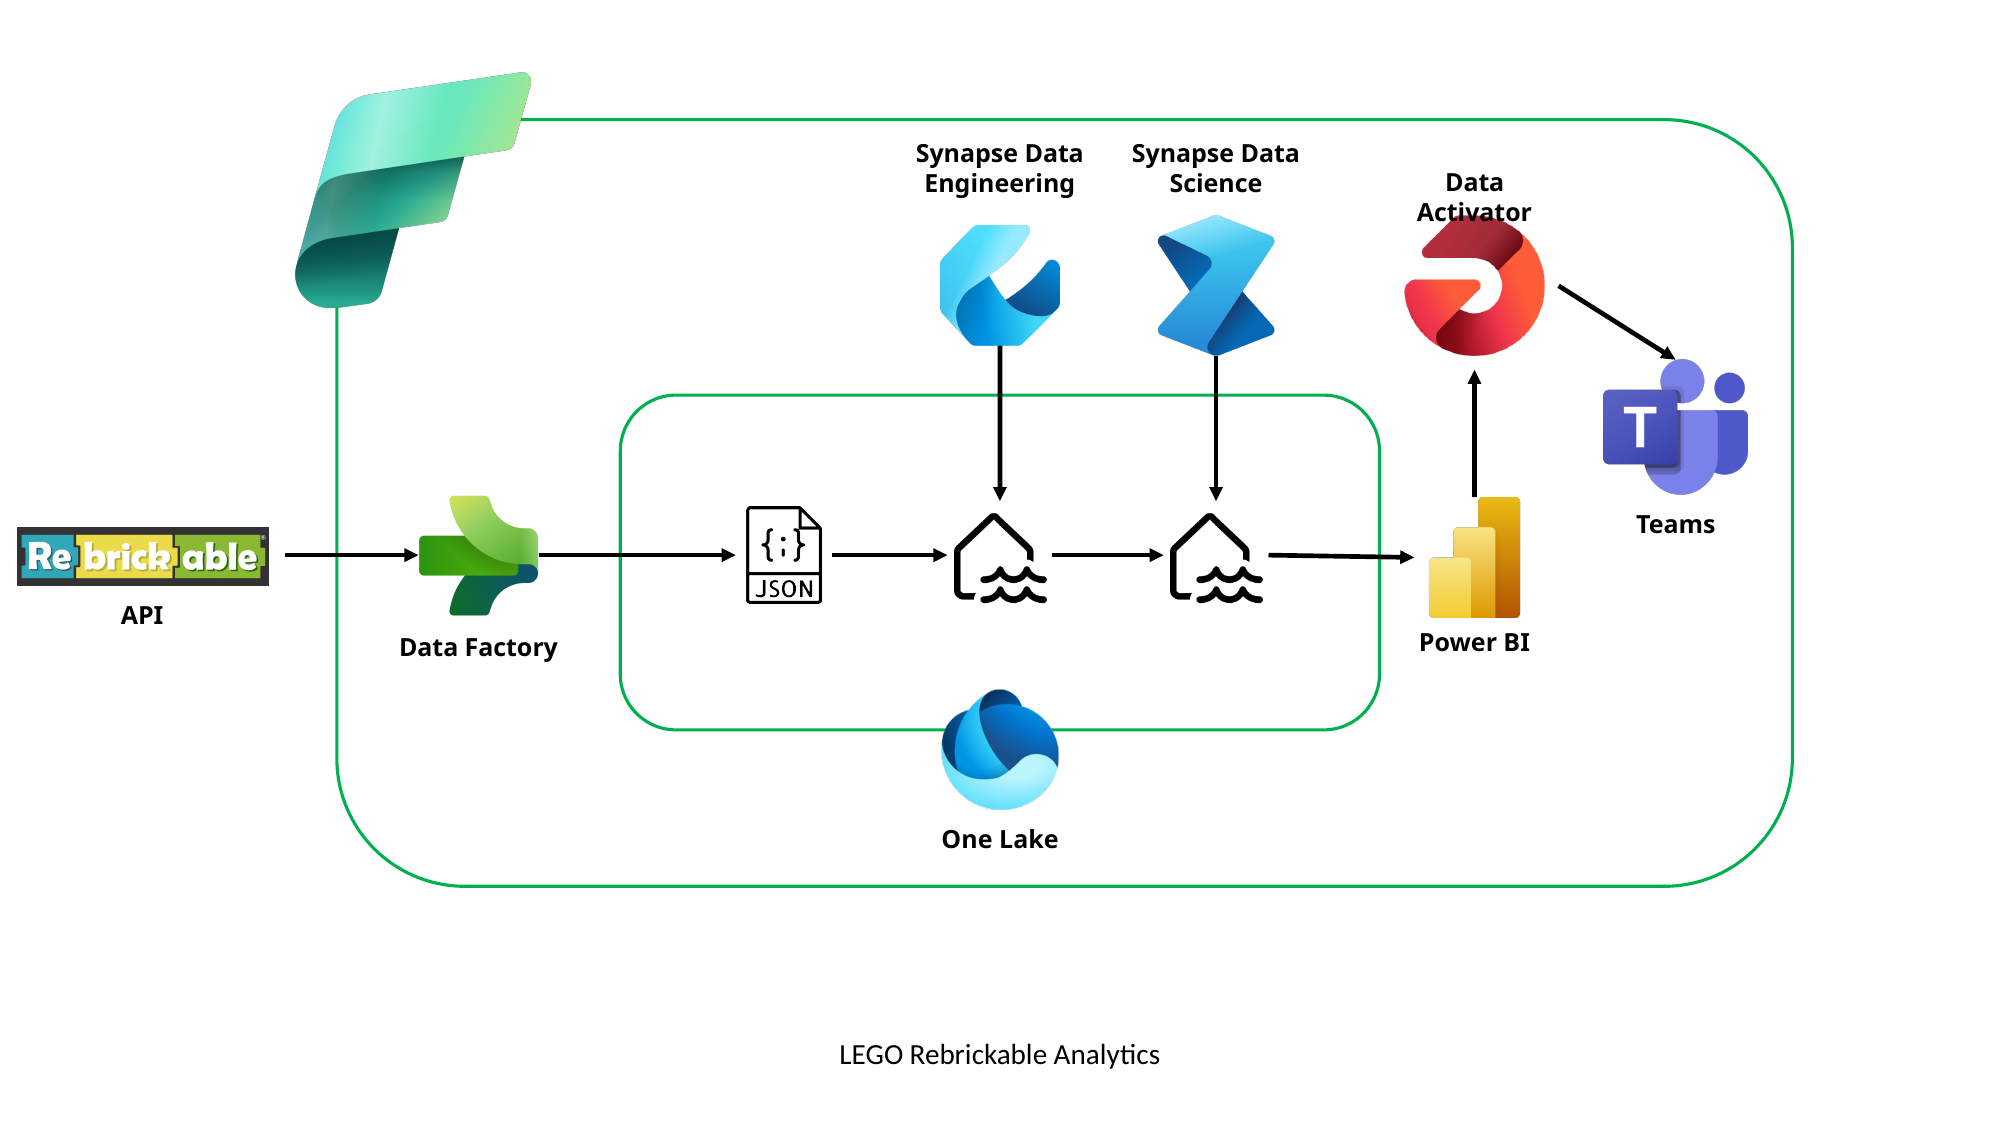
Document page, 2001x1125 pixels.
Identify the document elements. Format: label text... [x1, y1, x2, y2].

text_box [619, 394, 998, 554]
picture [1163, 500, 1269, 610]
text_box [1001, 394, 1214, 554]
text_box Synapse Data Science [1116, 130, 1317, 205]
picture [735, 506, 833, 604]
picture [1146, 215, 1286, 356]
text_box [1218, 394, 1381, 554]
text_box [335, 118, 1794, 888]
picture [418, 495, 539, 616]
text_box Data Factory [378, 623, 579, 669]
picture [940, 225, 1060, 346]
text_box [619, 556, 1381, 731]
text_box Teams [1575, 501, 1776, 546]
text_box One Lake [900, 815, 1100, 861]
picture [1390, 201, 1559, 370]
picture [1603, 359, 1748, 495]
text_box Power BI [1374, 619, 1575, 665]
picture [941, 689, 1059, 810]
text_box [1558, 285, 1676, 360]
picture [947, 500, 1053, 610]
text_box API [42, 592, 243, 638]
picture [17, 527, 269, 586]
text_box Synapse Data Engineering [900, 130, 1100, 205]
text_box Data Activator [1374, 159, 1575, 234]
text_box LEGO Rebrickable Analytics [697, 1028, 1303, 1078]
picture [295, 72, 531, 308]
picture [1414, 497, 1535, 618]
